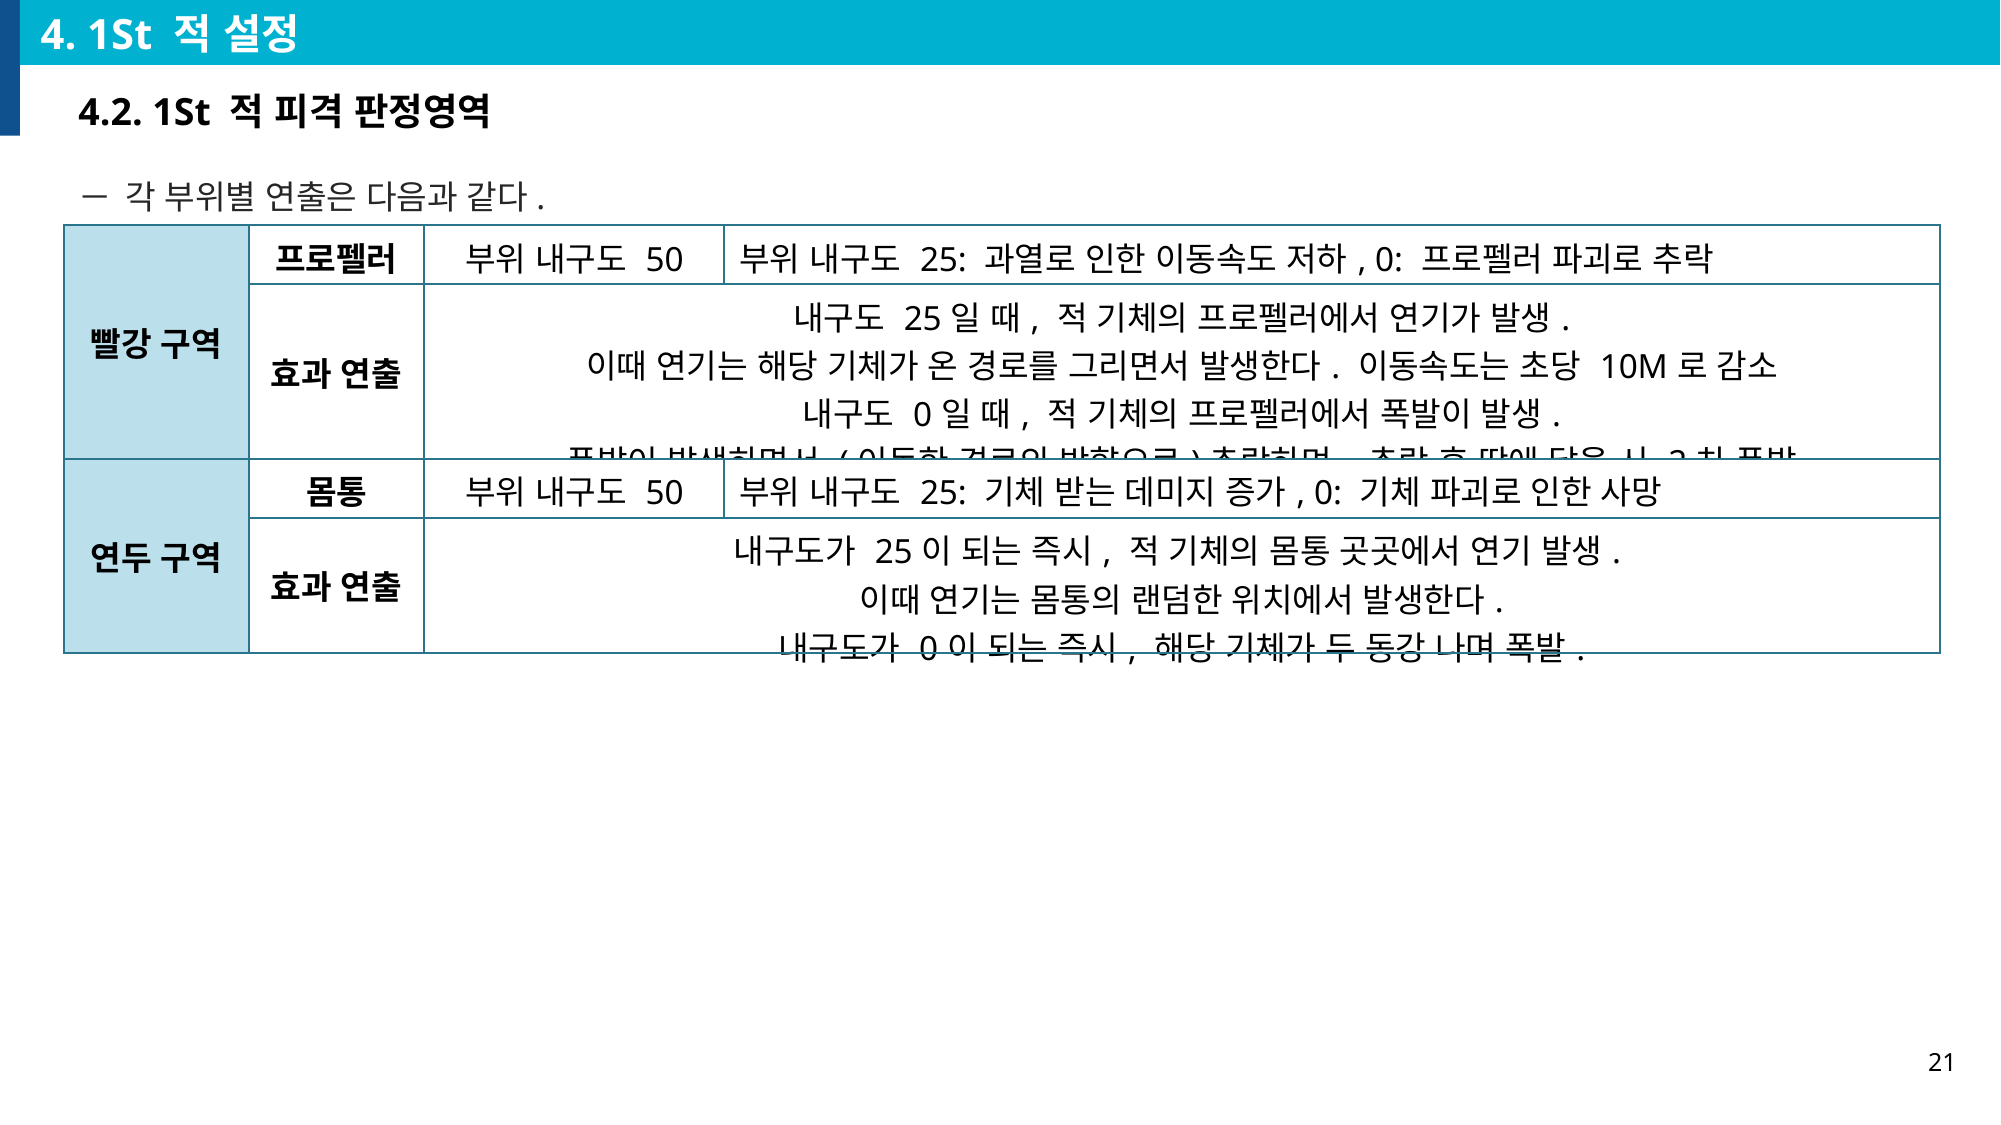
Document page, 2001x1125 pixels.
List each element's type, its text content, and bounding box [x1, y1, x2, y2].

text_box 각 부위별 연출은 다음과 같다. [63, 149, 1940, 224]
text_box 4.2. 1St 적 피격 판정영역 [63, 80, 676, 140]
table_header 부위 내구도 25: 과열로 인한 이동속도 저하, 0: 프로펠러 파괴로 추락 [725, 226, 1939, 283]
text_box [0, 0, 21, 137]
table_header 빨강 구역 [65, 226, 248, 458]
table_cell 연두 구역 [65, 460, 248, 652]
table_cell 몸통 [250, 460, 423, 517]
text_box 4. 1St 적 설정 [19, 0, 2000, 66]
table_header 부위 내구도 50 [425, 226, 723, 283]
table_cell 효과 연출 [250, 285, 423, 458]
table_cell 내구도 25일 때, 적 기체의 프로펠러에서 연기가 발생. 이때 연기는 해당 기체가 온 경로를 그리면서 발생한다. 이동속도는 초당 10M로 감소 내구도 0일 때, 적 기체의 프로펠러에서 폭발이 발생. 폭발이 발생하면서 (이동한 경로의 방향으로)추락하며, 추락 후 땅에 닿을 시 2차 폭발 [425, 285, 1939, 458]
table_cell 효과 연출 [250, 519, 423, 652]
table_cell 부위 내구도 50 [425, 460, 723, 517]
table_cell 내구도가 25이 되는 즉시, 적 기체의 몸통 곳곳에서 연기 발생. 이때 연기는 몸통의 랜덤한 위치에서 발생한다. 내구도가 0이 되는 즉시, 해당 기체가 두 동강 나며 폭발. [425, 519, 1939, 652]
slide_number 21 [1907, 1033, 1972, 1094]
table_cell 부위 내구도 25: 기체 받는 데미지 증가, 0: 기체 파괴로 인한 사망 [725, 460, 1939, 517]
table_header 프로펠러 [250, 226, 423, 283]
